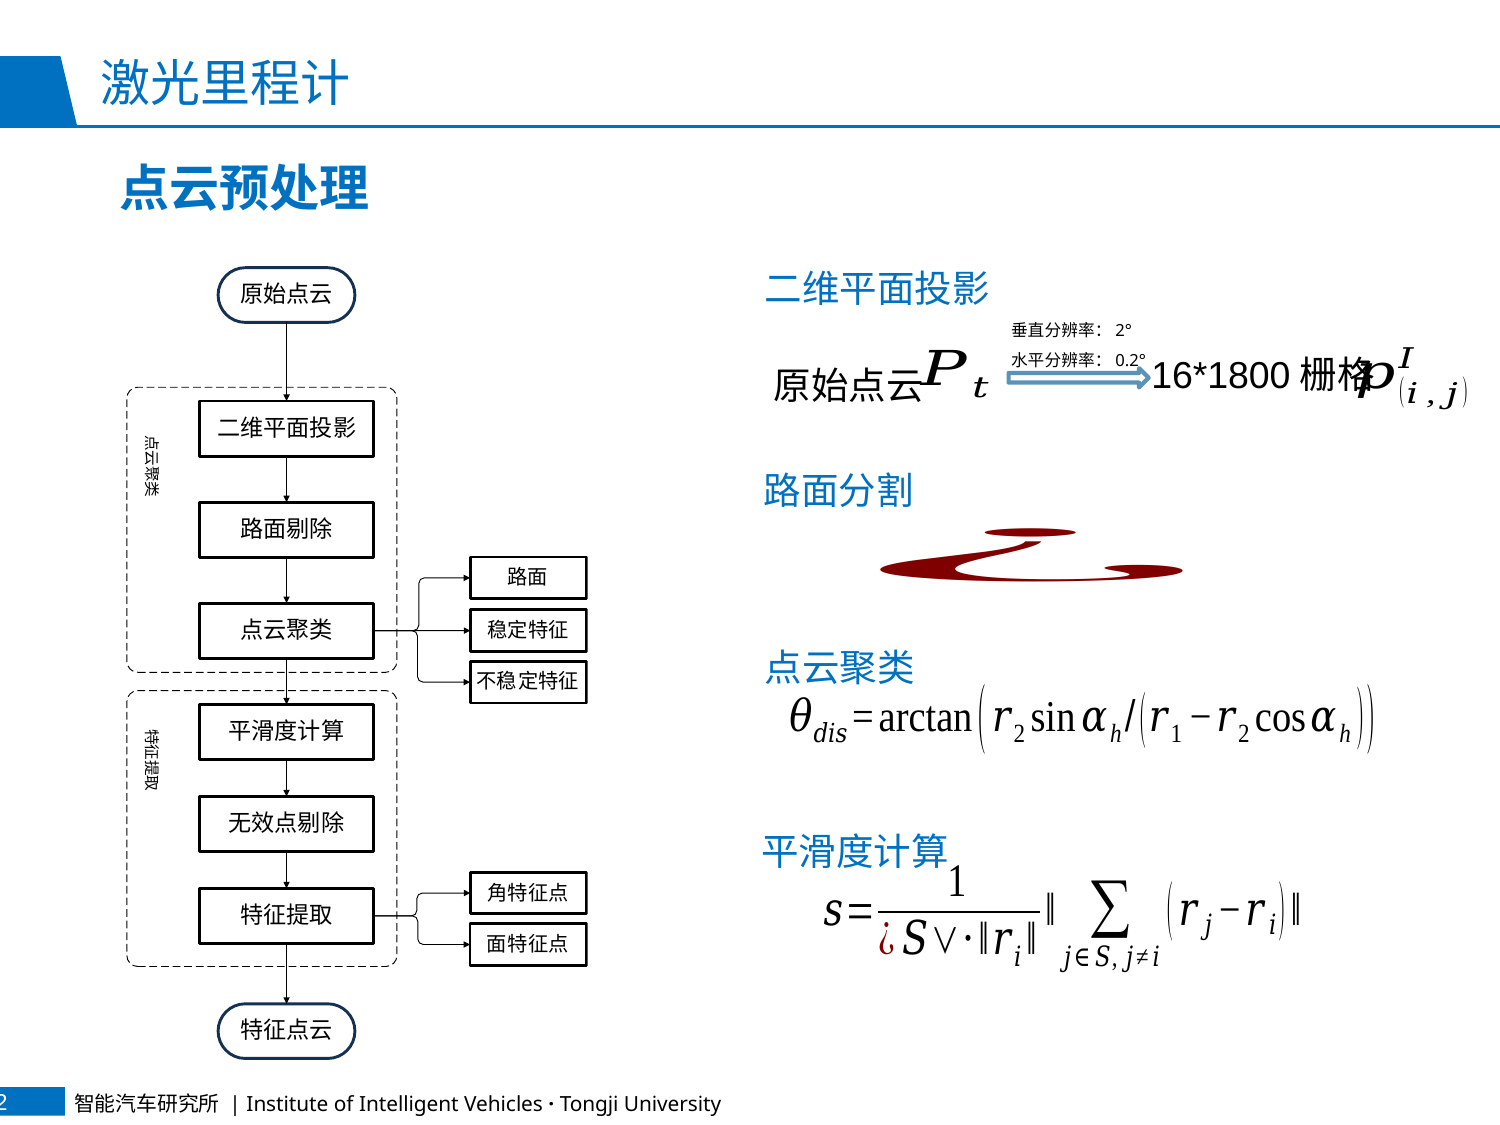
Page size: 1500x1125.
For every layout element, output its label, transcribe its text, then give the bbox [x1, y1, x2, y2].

text_box 平滑度计算 [746, 798, 1141, 881]
text_box 二维平面投影 [750, 234, 1144, 317]
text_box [102, 264, 588, 1061]
text_box 点云预处理 [105, 149, 385, 224]
text_box 路面分割 [748, 437, 1143, 520]
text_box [758, 302, 1471, 416]
text_box 点云聚类 [750, 613, 1144, 696]
title 激光里程计 [100, 57, 1483, 166]
